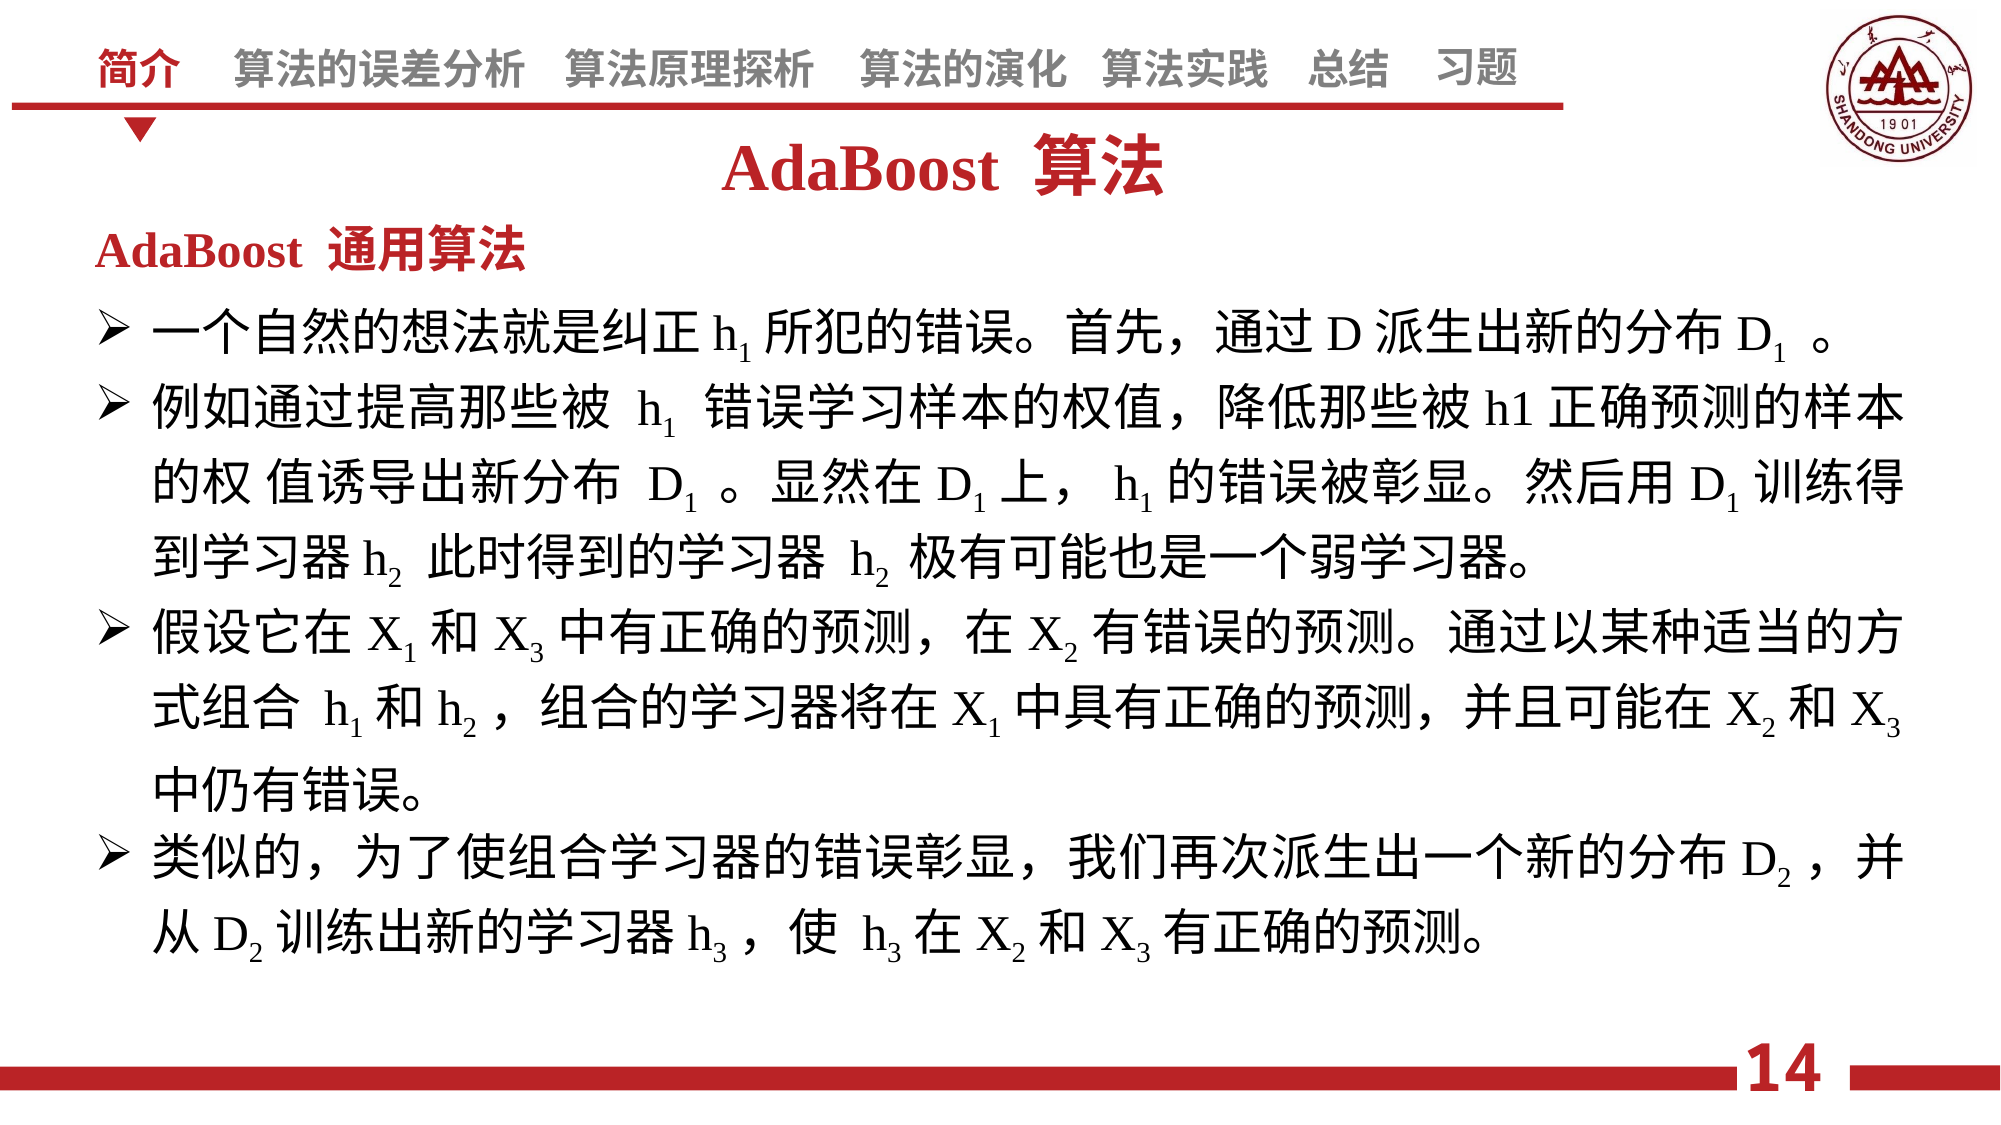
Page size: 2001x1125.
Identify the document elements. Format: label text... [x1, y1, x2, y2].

text_box AdaBoost 通用算法 [79, 210, 1083, 285]
picture [1820, 9, 1977, 167]
text_box AdaBoost 算法 [689, 116, 1692, 212]
text_box 一个自然的想法就是纠正h1所犯的错误。首先，通过D派生出新的分布D1 。 例如通过提高那些被 h1 错误学习样本的权值，降低那些被h1正确预测的样本的权 值诱导出新分布 D1 。显然在D1上，h1的错误被彰显。然后用D1训练得到学习器h2 此时得到的学习器 h2 极有可能也是一个弱学习器。 假设它在X1和X3中有正确的预测，在X2有错误的预测。通过以某种适当的方式组合 h1和h2，组合的学习器将在X1中具有正确的预测，并且可能在X2和X3中仍有错误。 类似的，为了使组合学习器的错误彰显，我们再次派生出一个新的分布D2，并从D2训练出新的学习器h3，使 h3在X2和X3有正确的预测。 [79, 285, 1921, 976]
